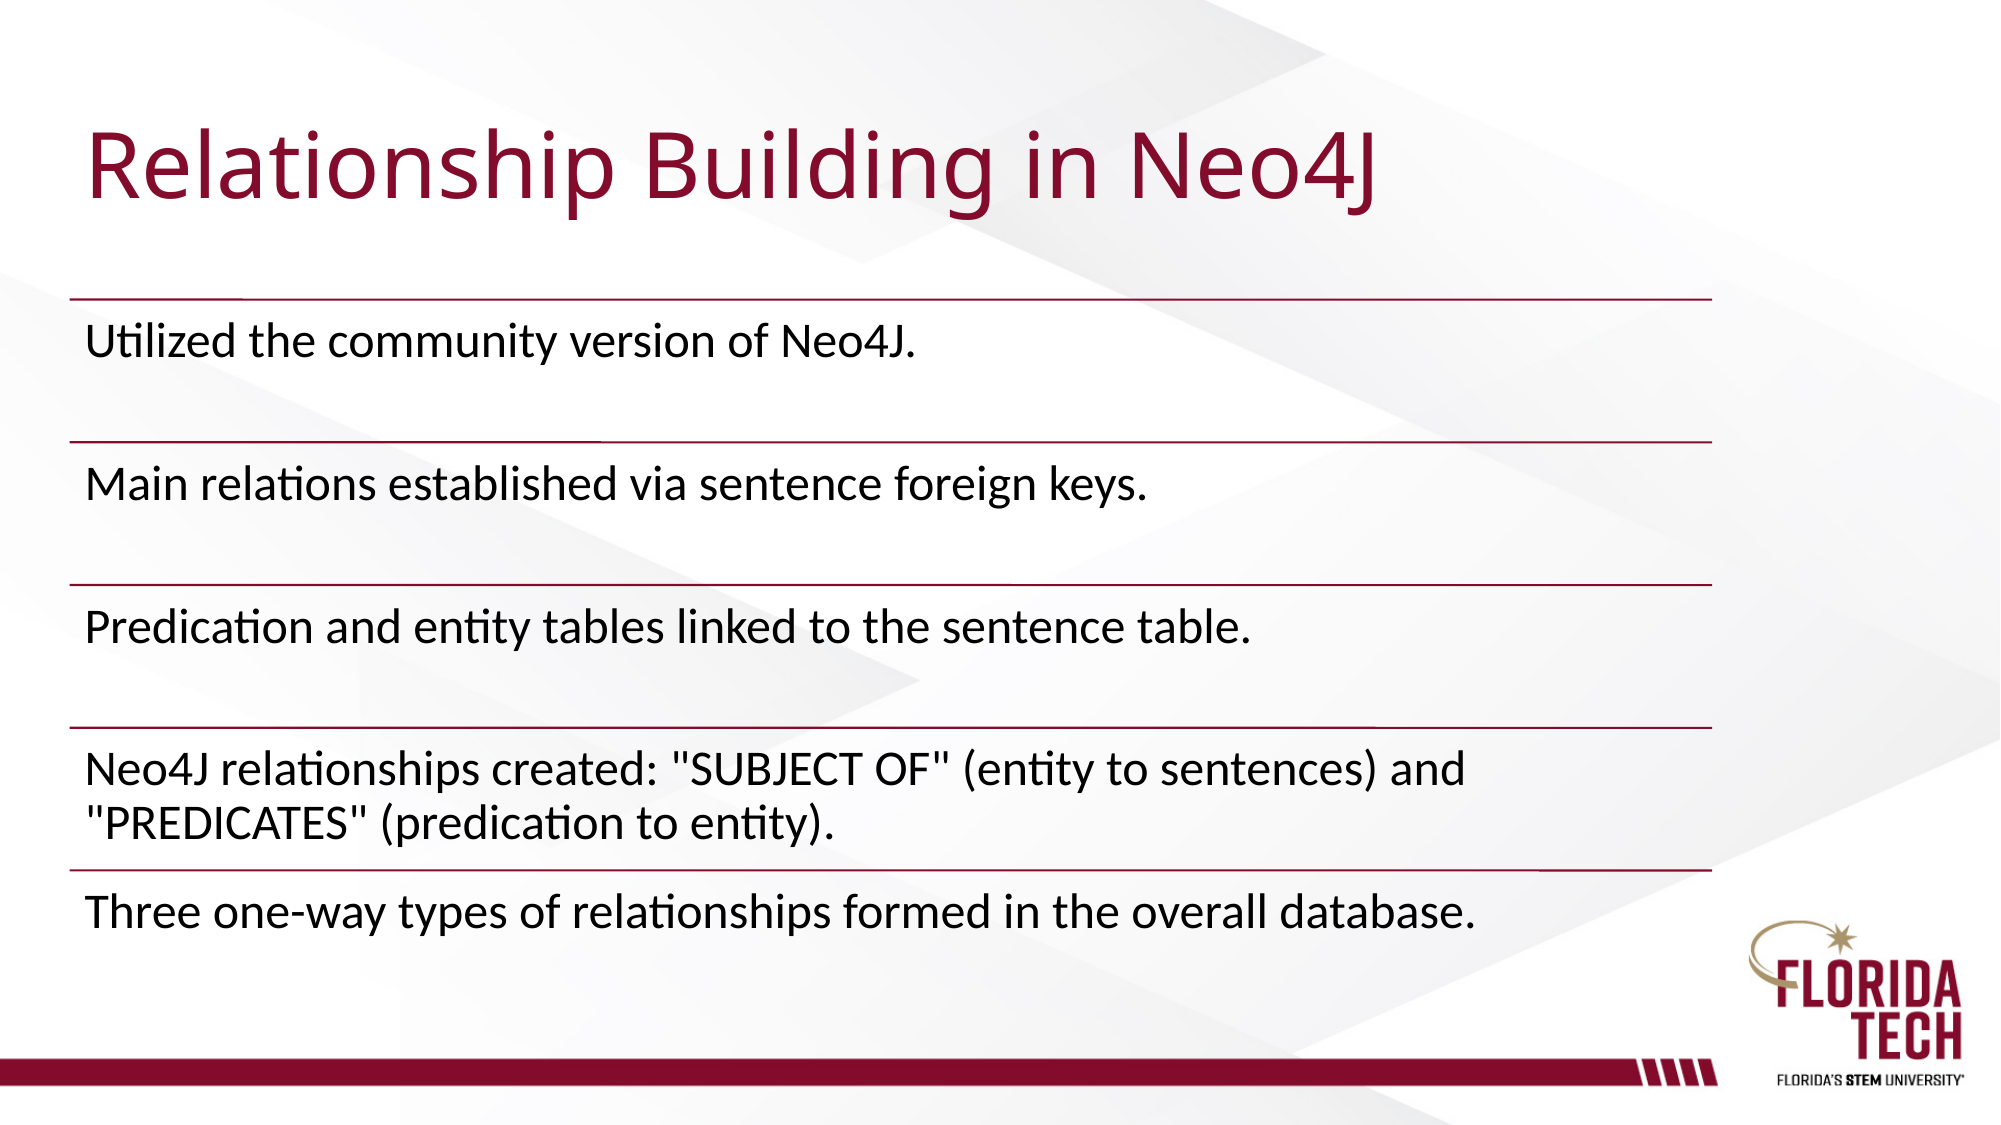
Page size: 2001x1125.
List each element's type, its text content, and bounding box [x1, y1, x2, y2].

picture [0, 0, 2000, 1125]
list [69, 299, 1713, 1014]
title Relationship Building in Neo4J [69, 59, 1713, 278]
